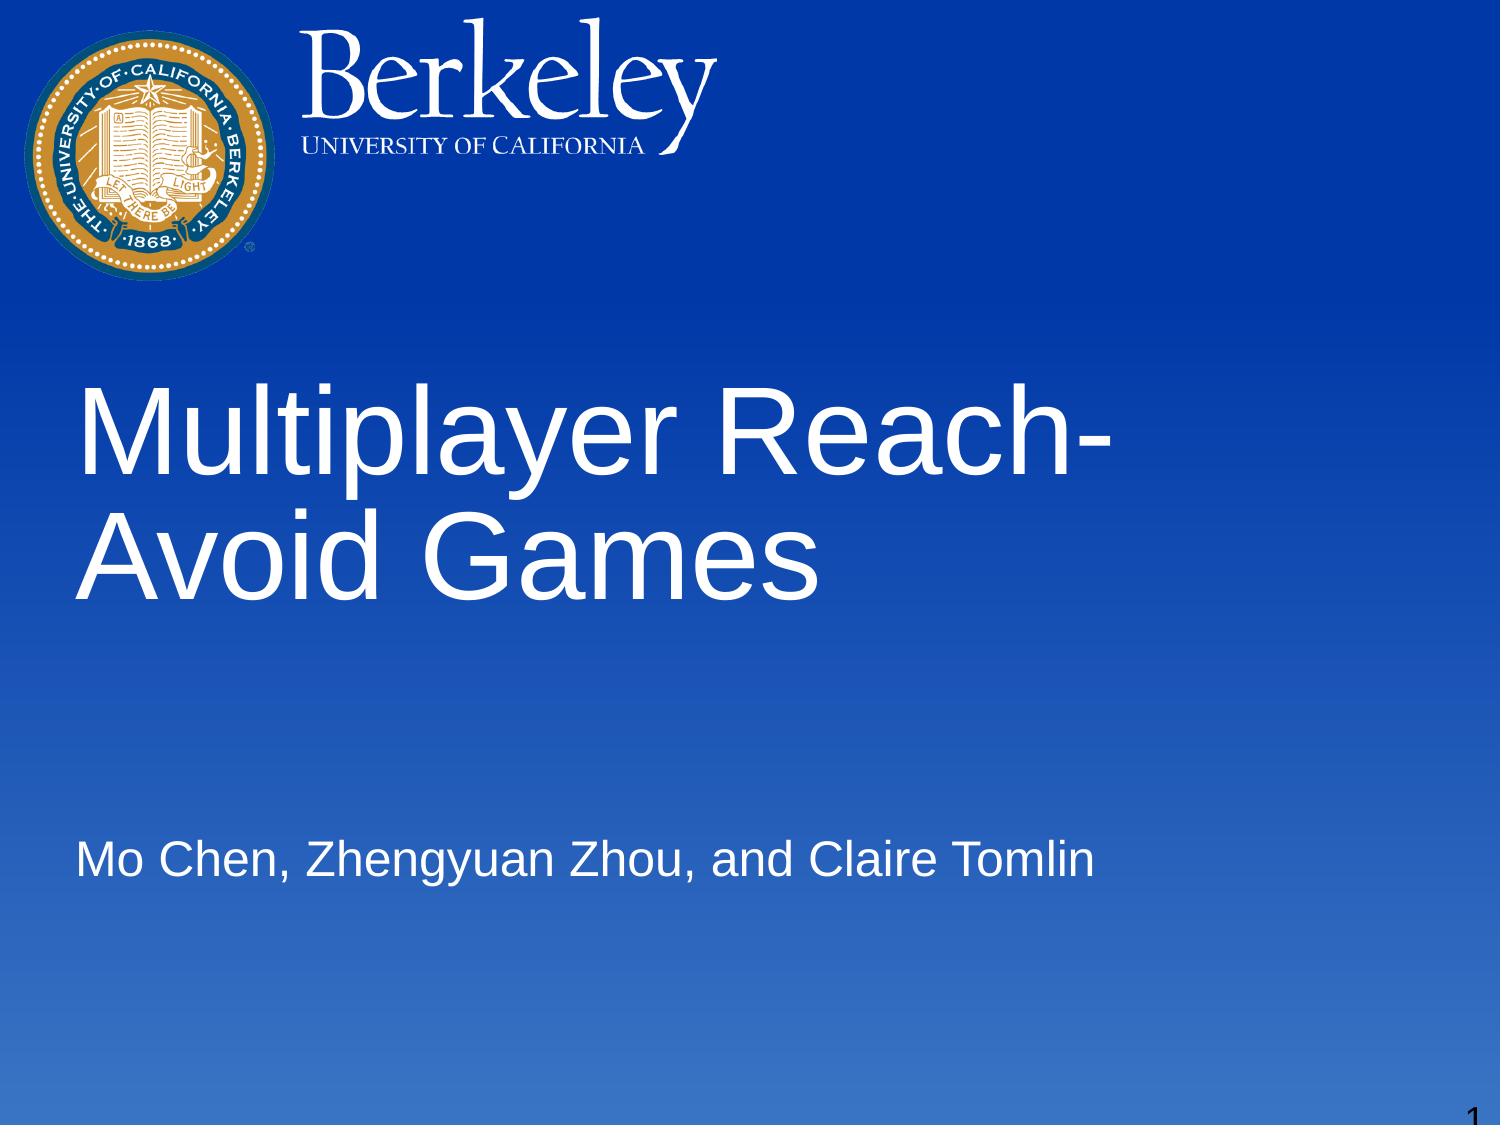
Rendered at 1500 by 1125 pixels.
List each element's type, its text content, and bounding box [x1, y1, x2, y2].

title Multiplayer Reach-Avoid Games [0, 299, 1500, 817]
picture [24, 30, 275, 281]
subtitle Mo Chen, Zhengyuan Zhou, and Claire Tomlin [0, 824, 1500, 1016]
slide_number 1 [1325, 1088, 1500, 1125]
picture [287, 2, 725, 170]
